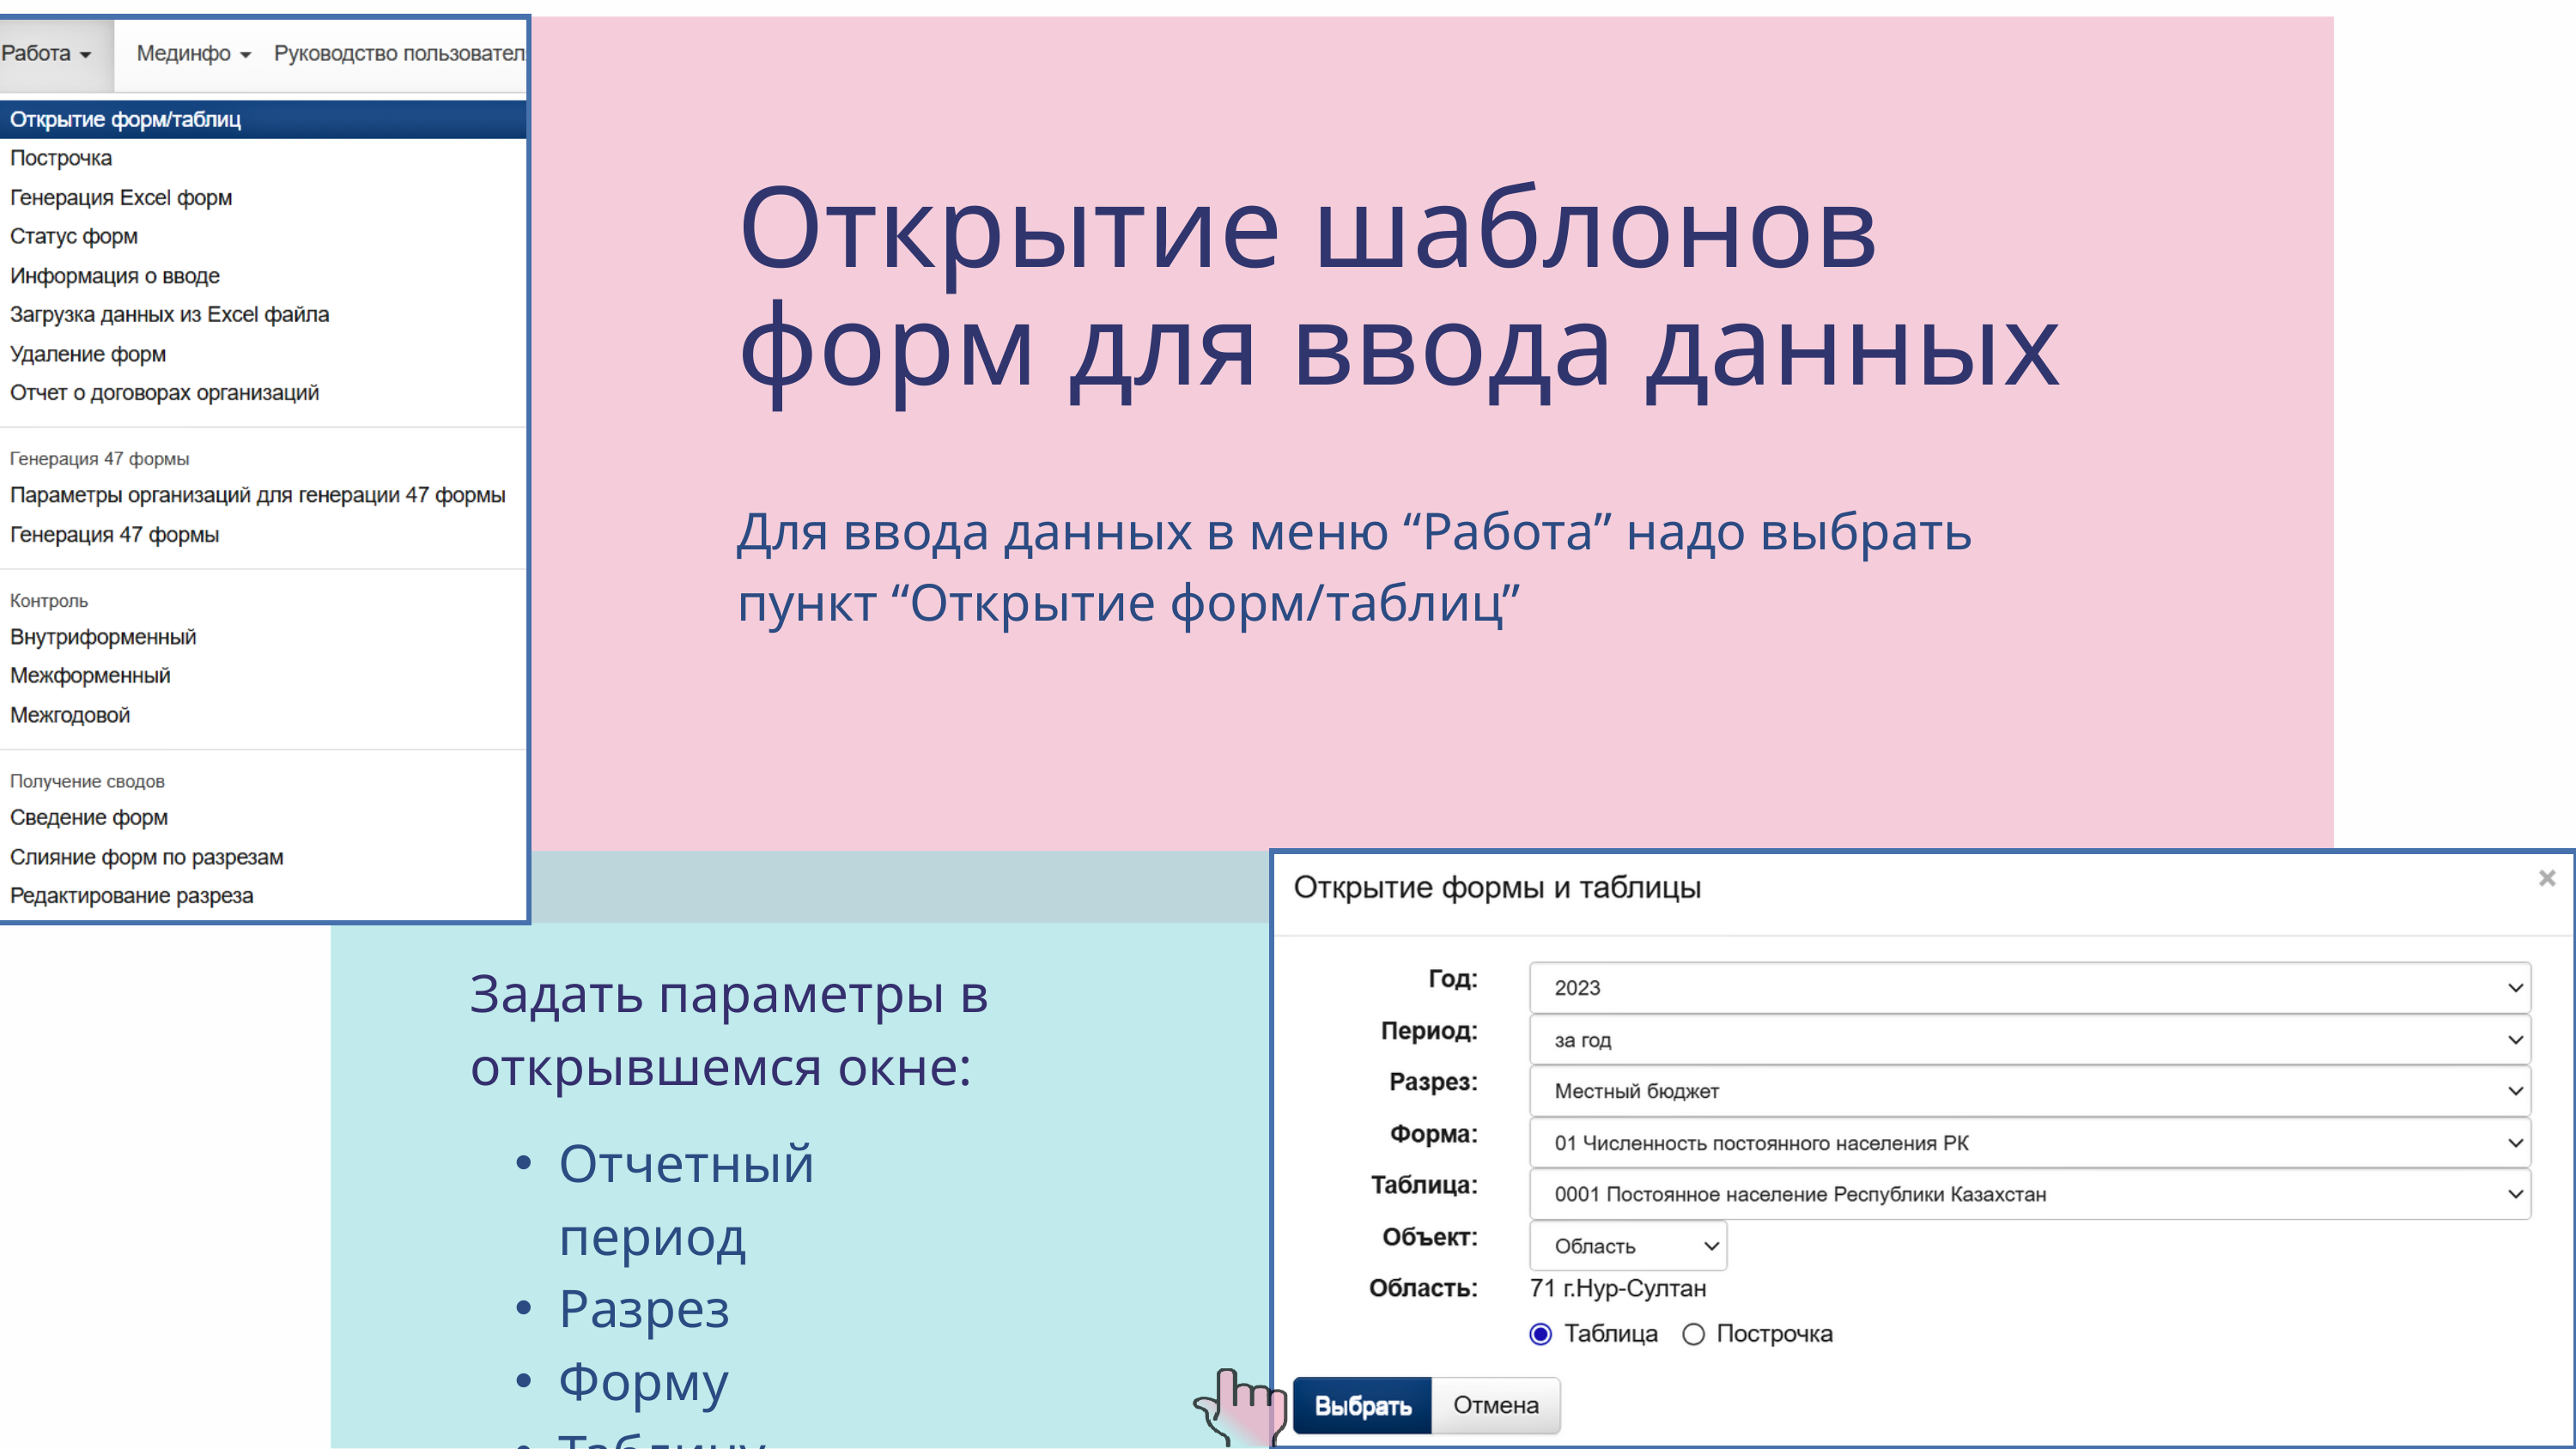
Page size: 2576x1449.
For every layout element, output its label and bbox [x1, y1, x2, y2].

text_box [1277, 851, 2576, 1449]
text_box [1277, 1368, 1289, 1447]
text_box [489, 16, 2335, 924]
text_box [736, 161, 2087, 627]
text_box [0, 16, 486, 924]
text_box [331, 851, 1273, 1449]
